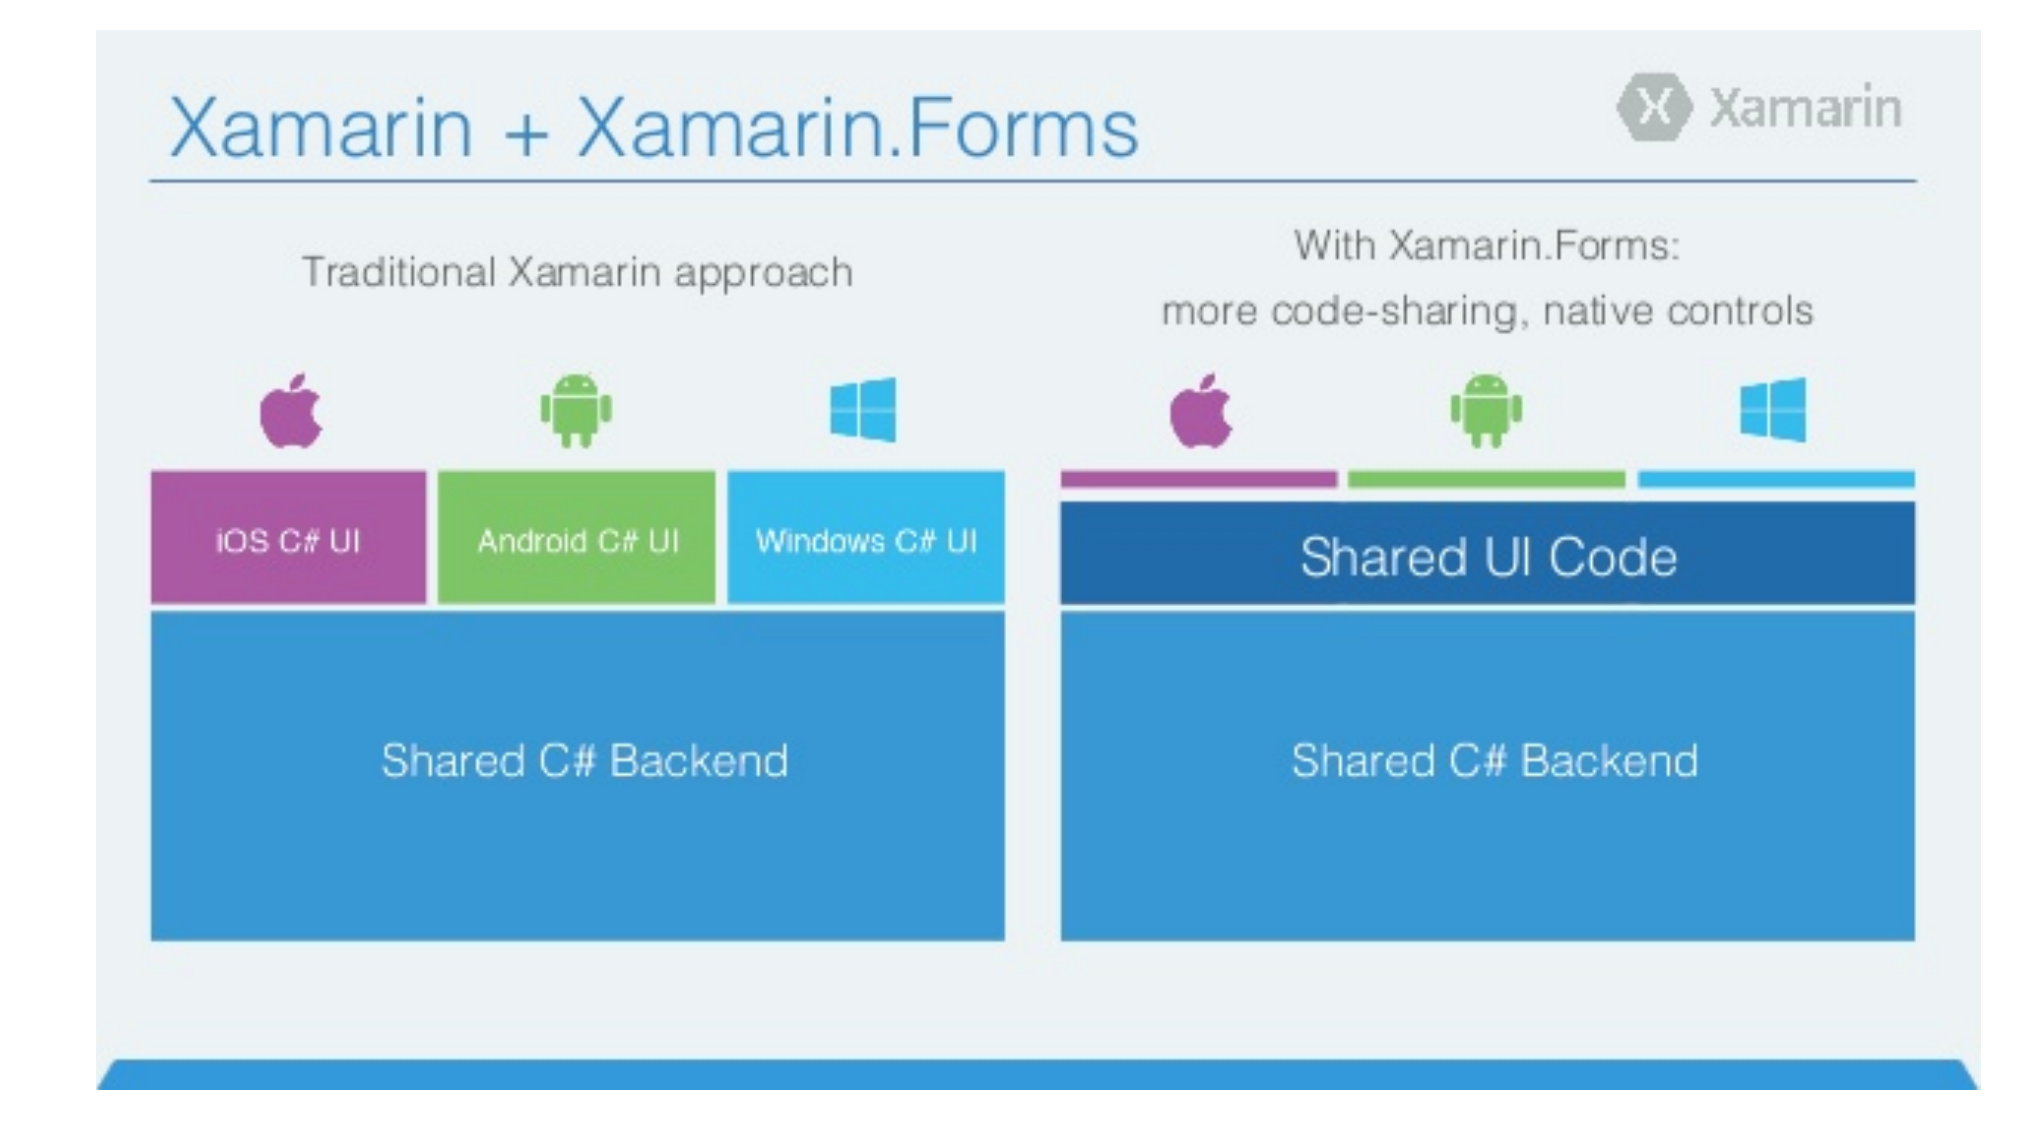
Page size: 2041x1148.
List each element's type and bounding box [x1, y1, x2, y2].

picture [96, 29, 1981, 1091]
